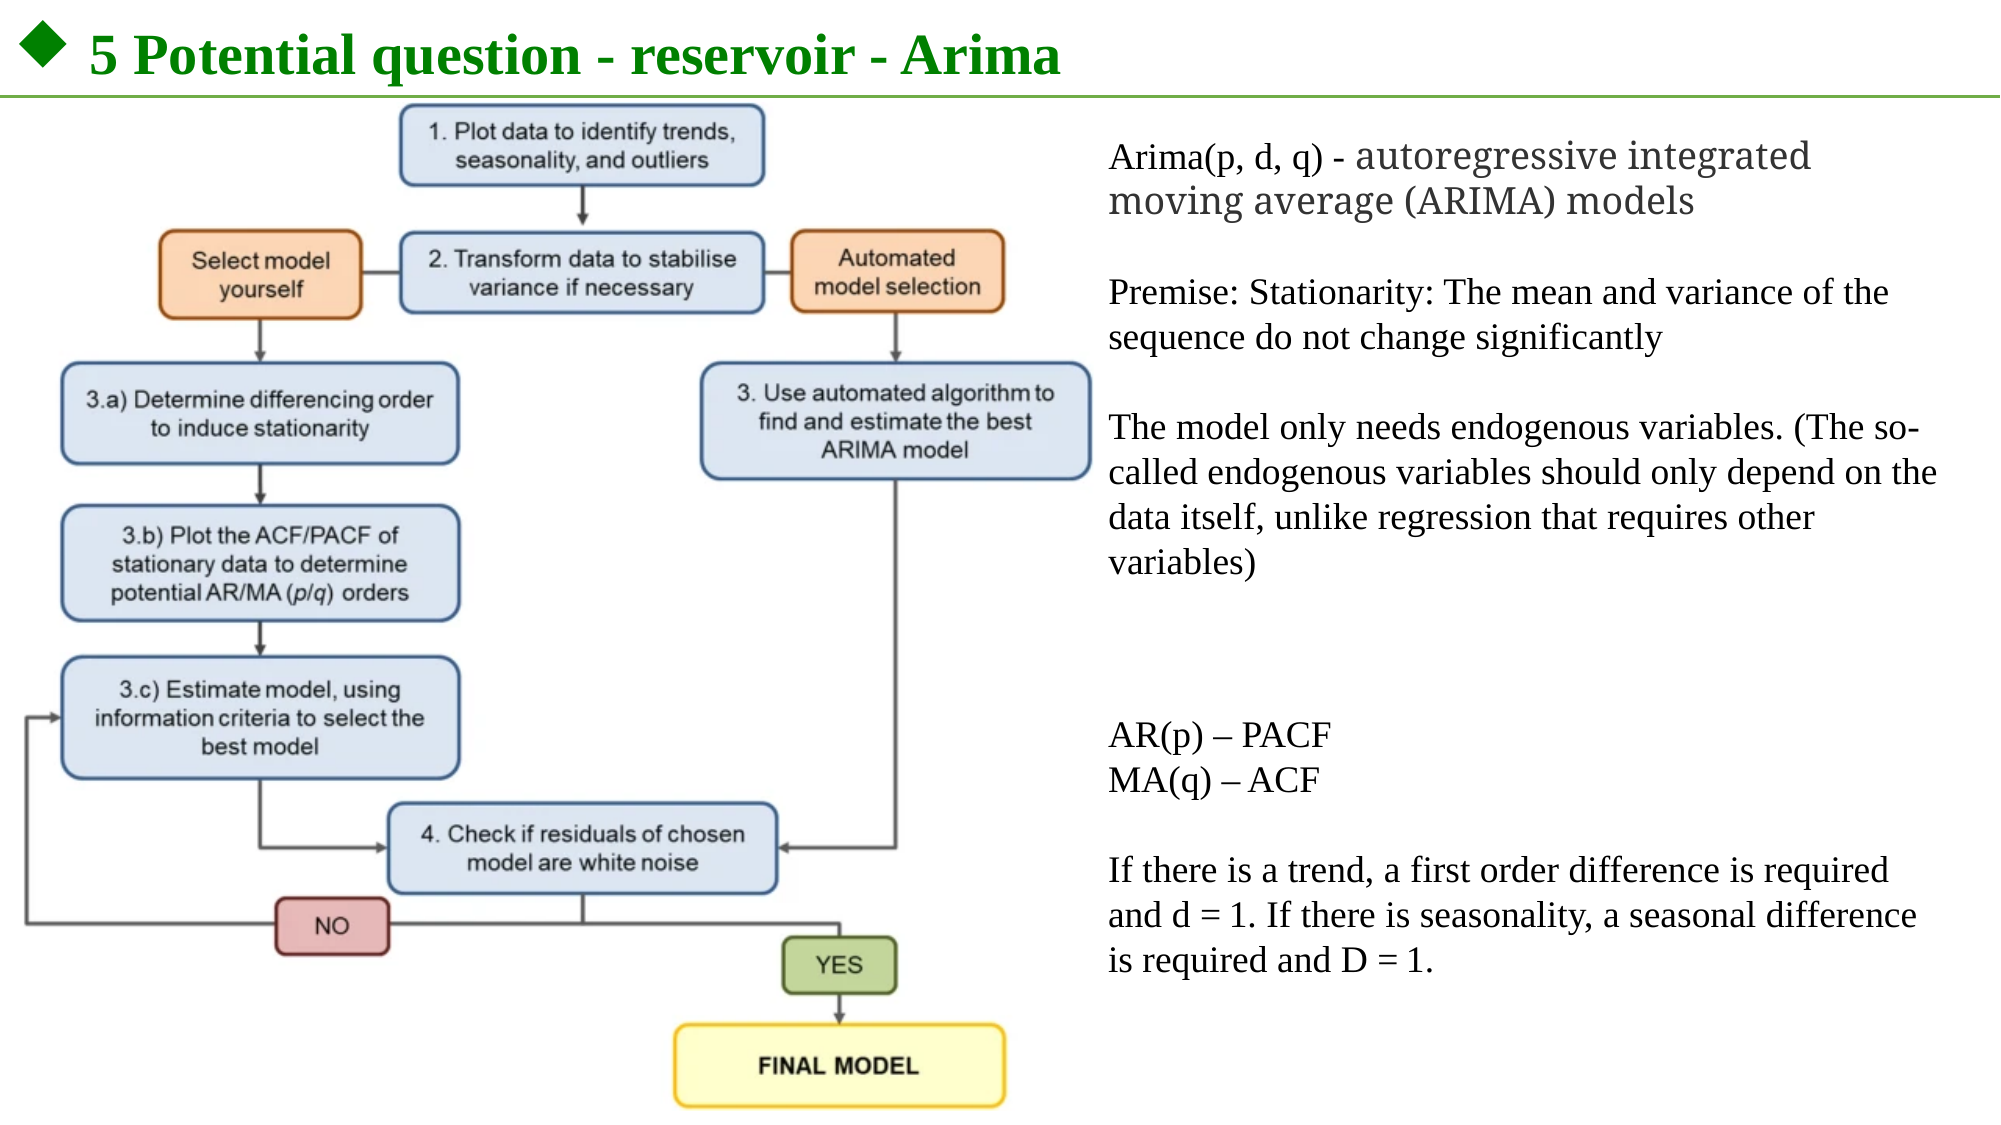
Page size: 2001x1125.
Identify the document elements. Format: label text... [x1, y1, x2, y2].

text_box Arima(p, d, q) - autoregressive integrated moving average (ARIMA) models Premise: Stationarity: The mean and variance of the sequence do not change significantly The model only needs endogenous variables. (The so-called endogenous variables should only depend on the data itself, unlike regression that requires other variables) [1094, 124, 1966, 590]
text_box 5 Potential question - reservoir - Arima [0, 9, 1631, 94]
picture [22, 102, 1094, 1111]
text_box AR(p) – PACF MA(q) – ACF If there is a trend, a first order difference is required and d = 1. If there is seasonality, a seasonal difference is required and D = 1. [1094, 702, 1966, 988]
